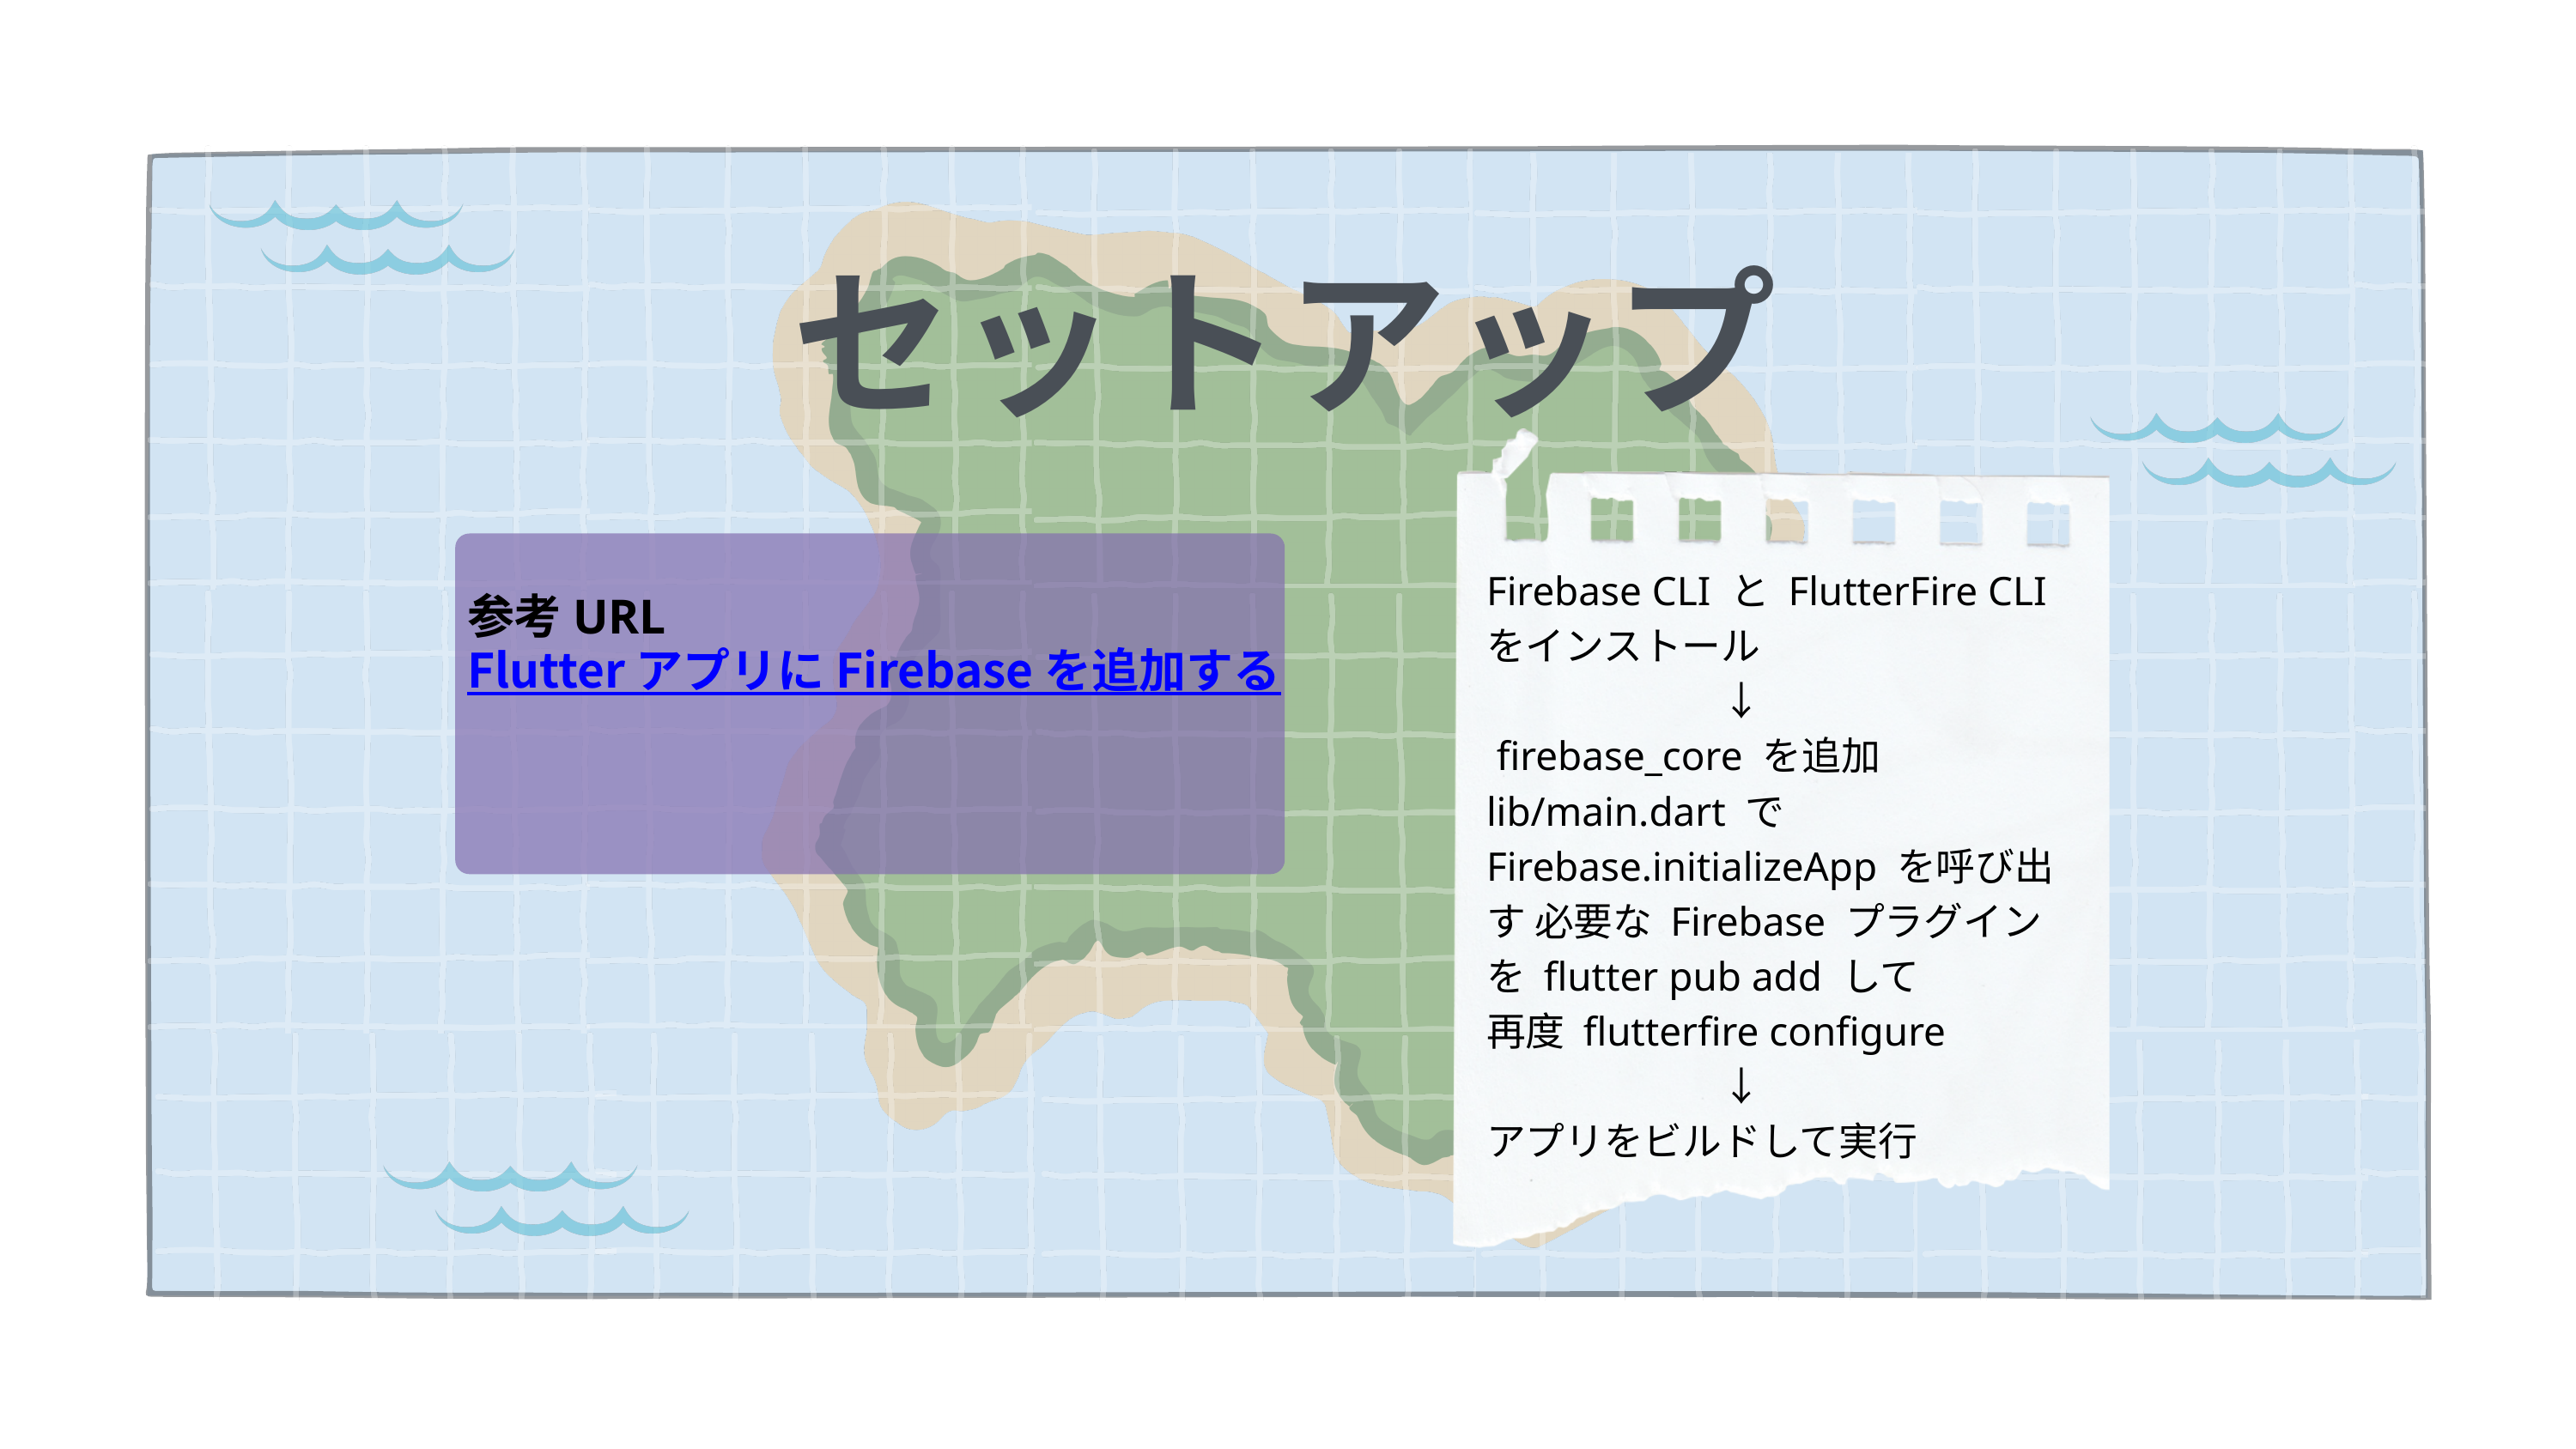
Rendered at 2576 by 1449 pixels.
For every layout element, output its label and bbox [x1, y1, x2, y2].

text_box [2427, 144, 2432, 1301]
text_box [145, 144, 2427, 1301]
text_box [454, 533, 1285, 875]
